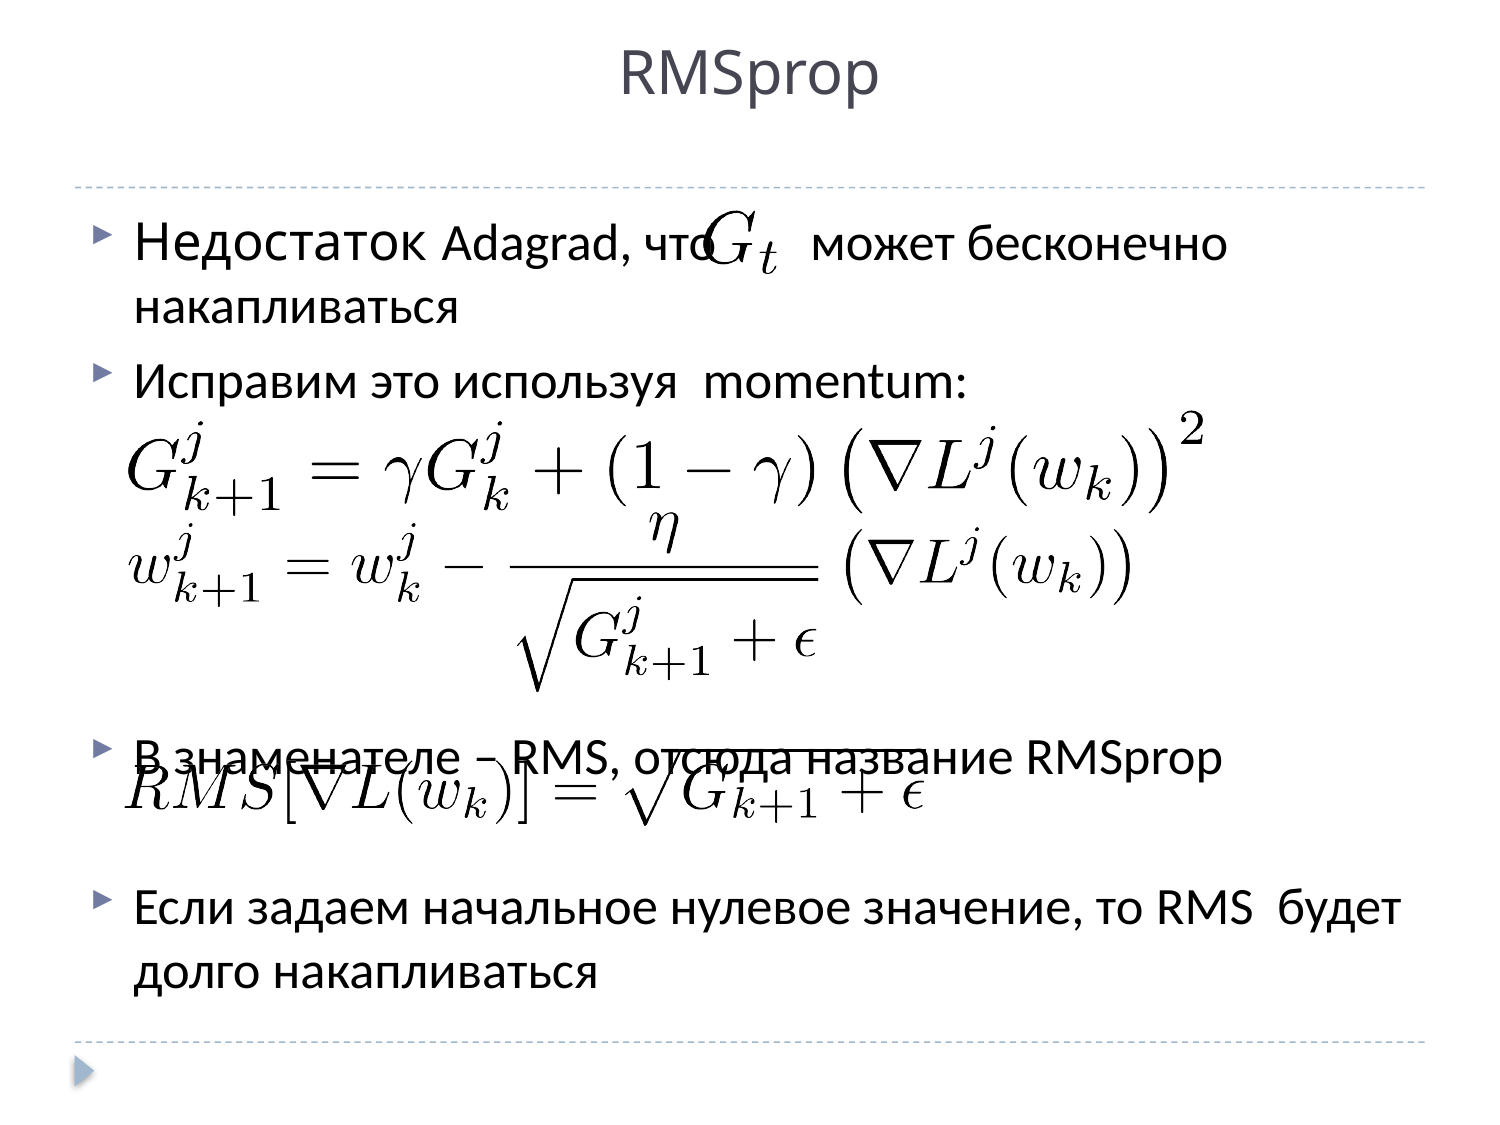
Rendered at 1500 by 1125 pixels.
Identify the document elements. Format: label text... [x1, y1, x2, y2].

list Недостаток Adagrad, что может бесконечно накапливаться Исправим это используя momentum: В знаменателе – RMS, отсюда название RMSprop Если задаем начальное нулевое значение, то RMS будет долго накапливаться [75, 200, 1425, 1010]
picture [702, 210, 777, 274]
picture [123, 749, 926, 827]
title RMSprop [75, 24, 1425, 188]
picture [128, 409, 1203, 692]
